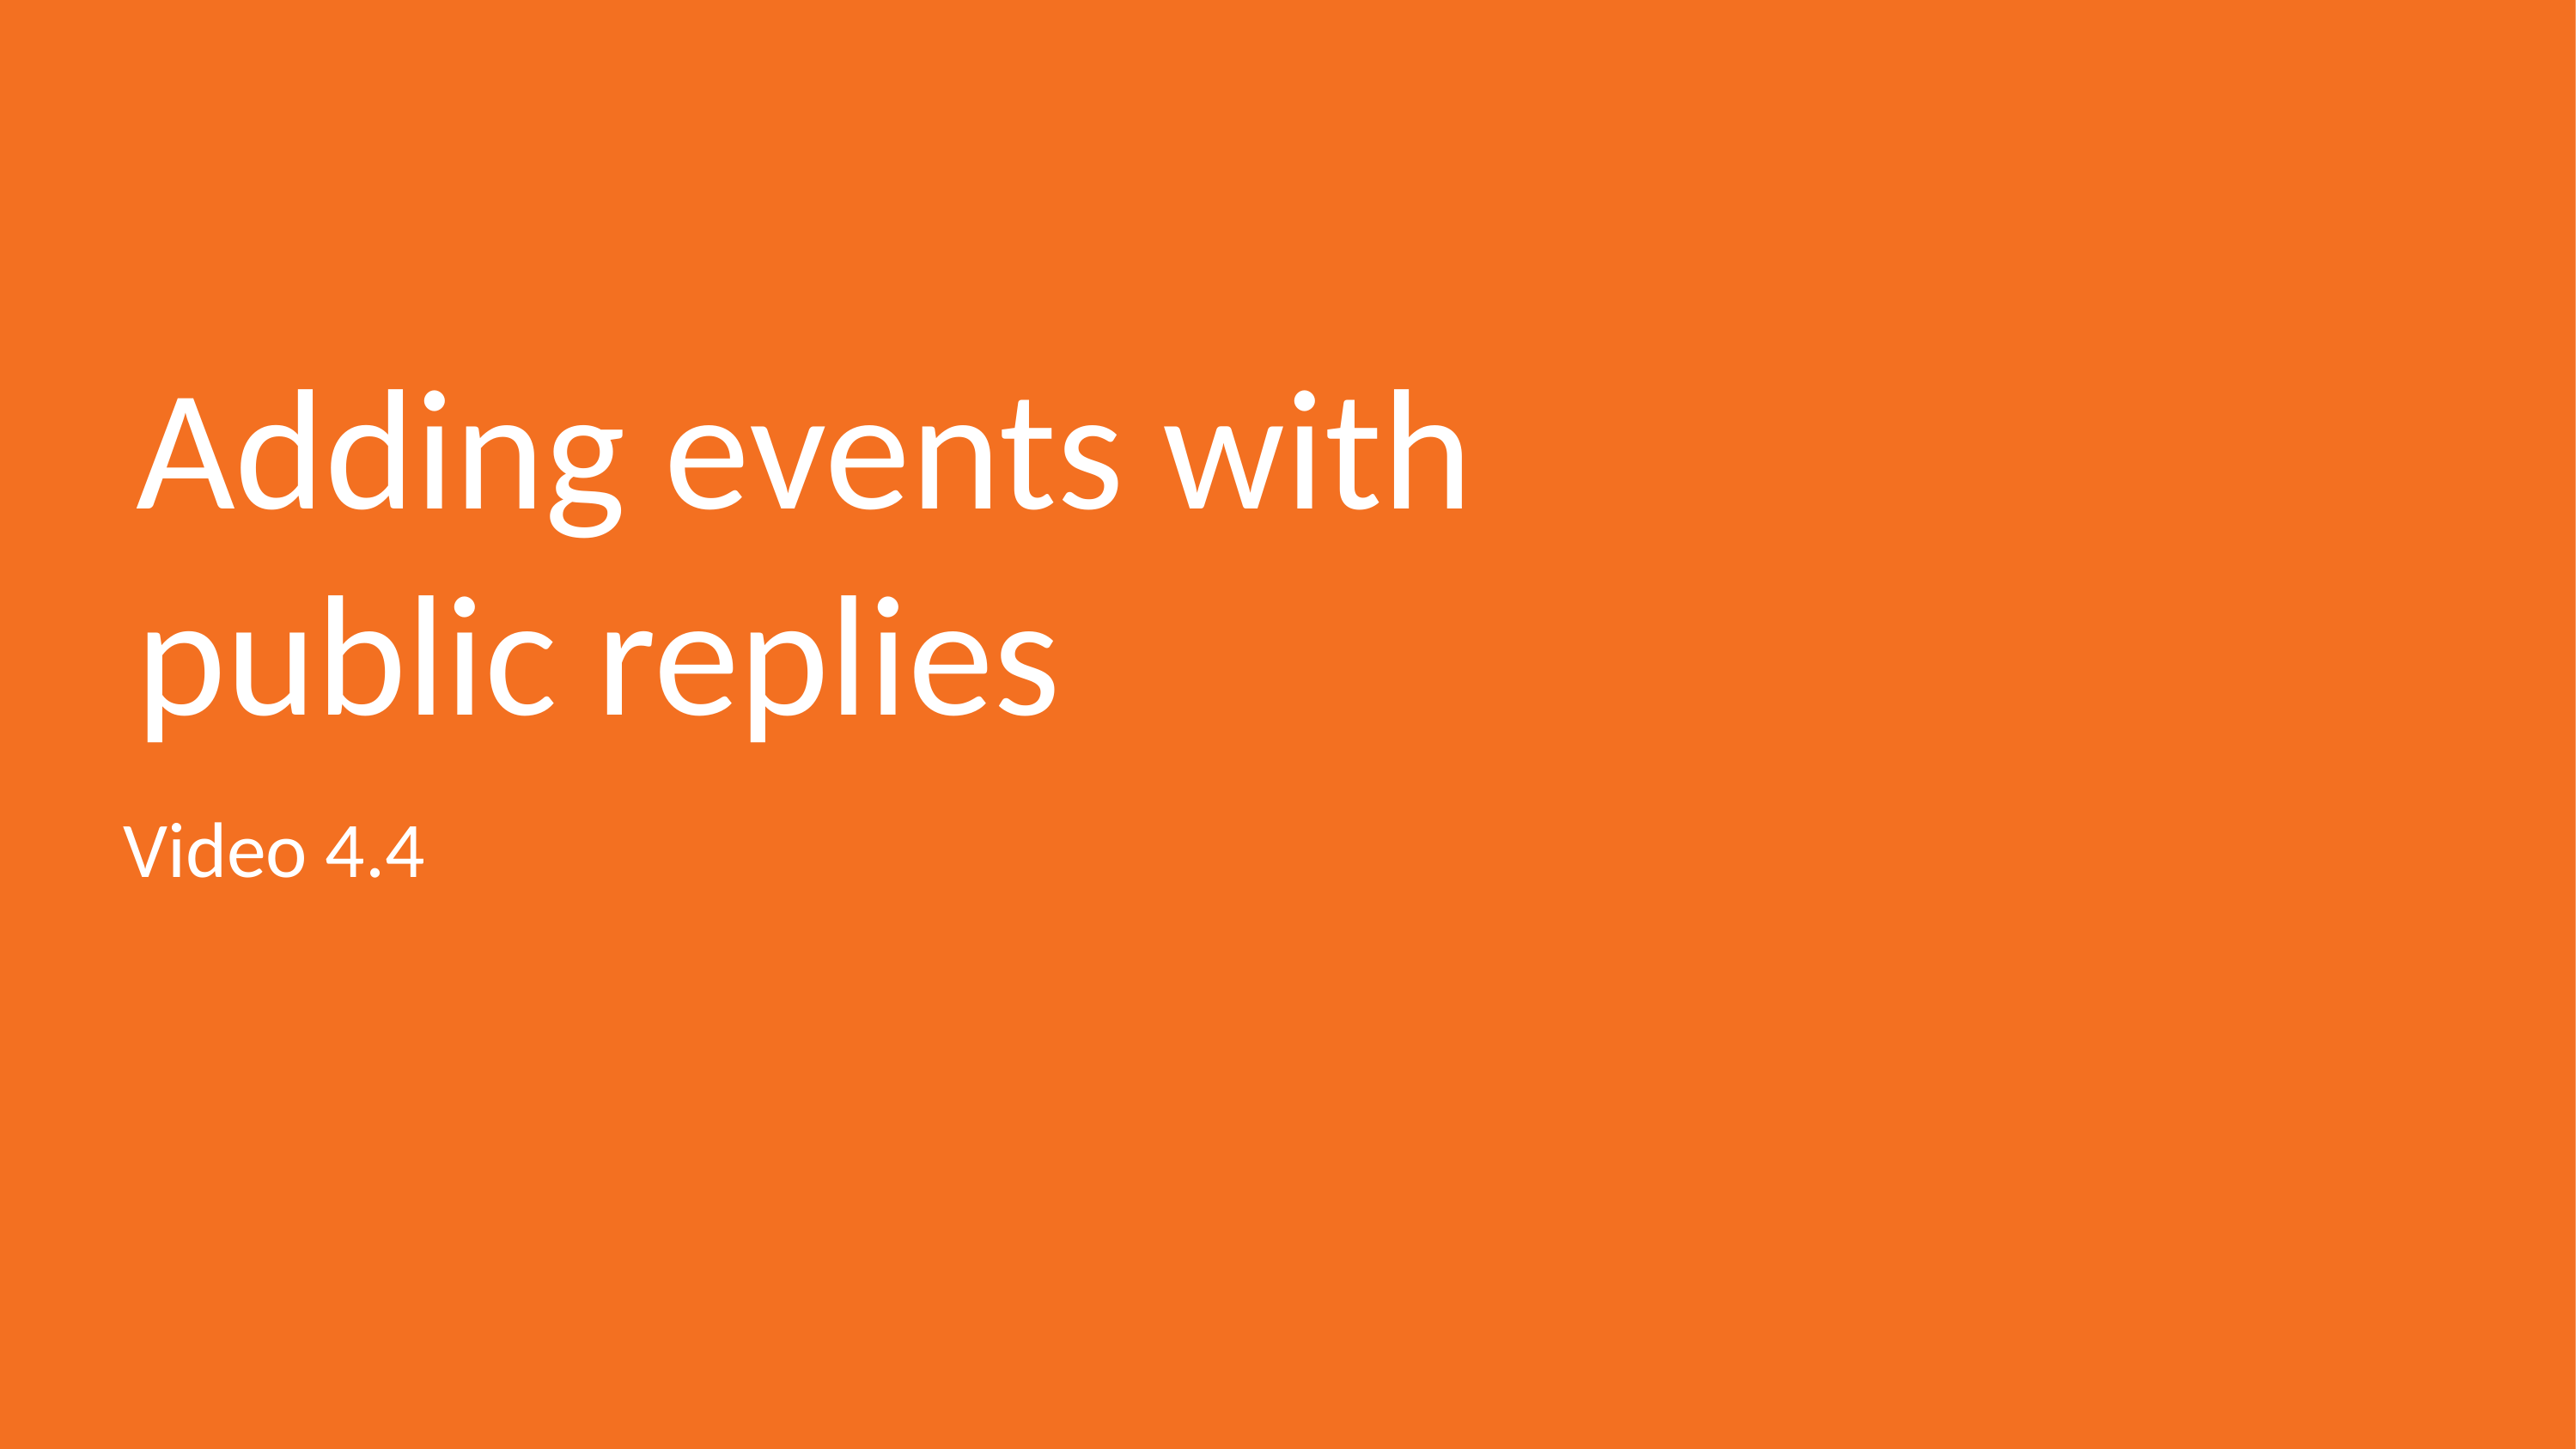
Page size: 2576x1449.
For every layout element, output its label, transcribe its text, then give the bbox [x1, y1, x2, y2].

subtitle Video 4.4 [110, 785, 2427, 908]
title Adding events with public replies [110, 512, 2427, 776]
